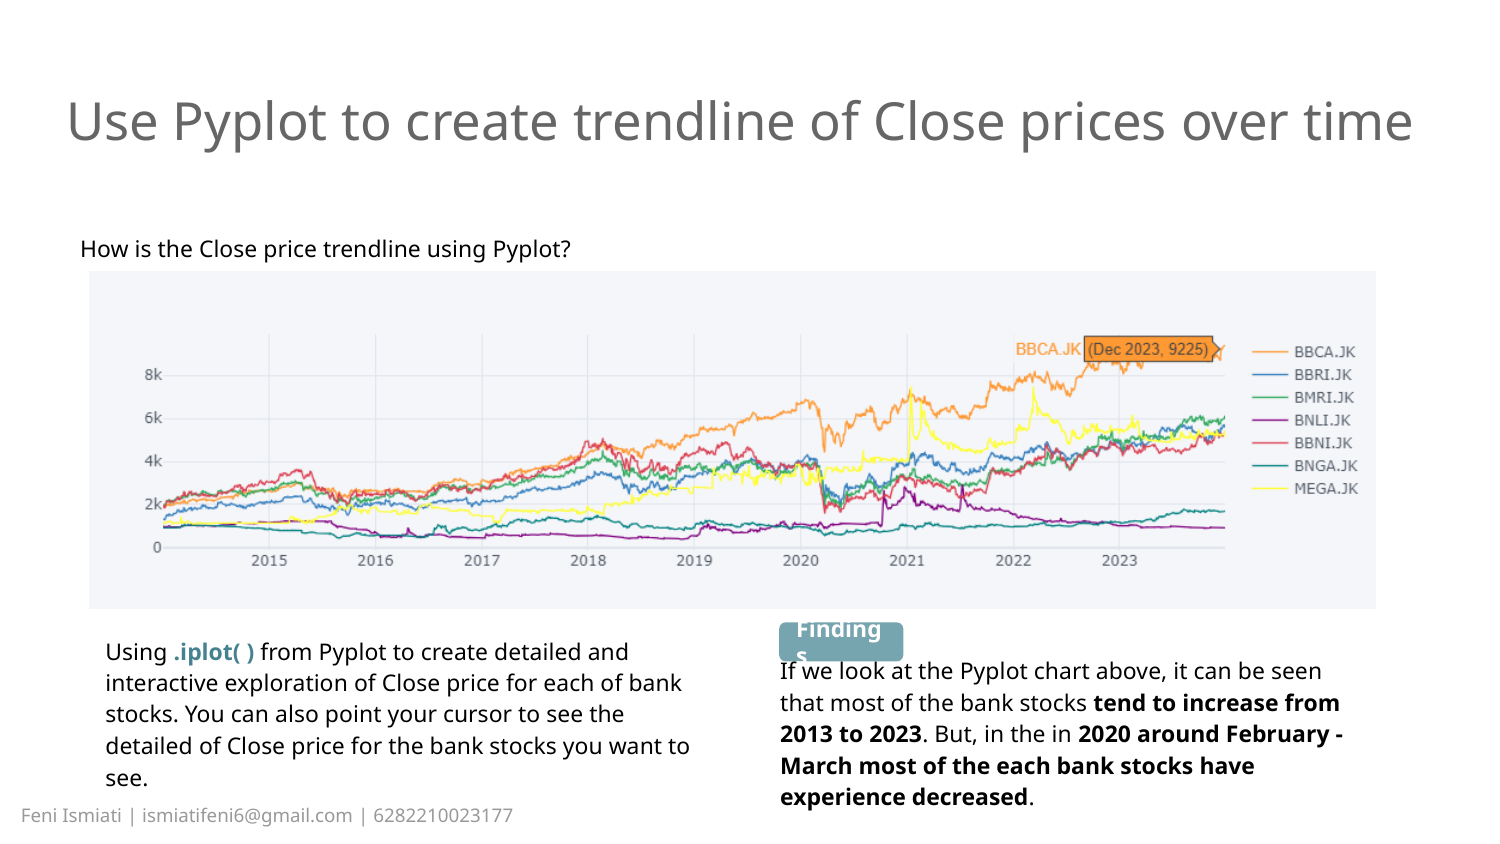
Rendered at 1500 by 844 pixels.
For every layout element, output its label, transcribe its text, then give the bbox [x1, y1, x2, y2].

text_box Findings [779, 622, 904, 661]
text_box How is the Close price trendline using Pyplot? [63, 229, 1230, 263]
text_box Using .iplot( ) from Pyplot to create detailed and interactive exploration of Close price for each of bank stocks. You can also point your cursor to see the detailed of Close price for the bank stocks you want to see. [82, 634, 722, 790]
picture [89, 271, 1376, 610]
title Use Pyplot to create trendline of Close prices over time [51, 72, 1449, 167]
text_box If we look at the Pyplot chart above, it can be seen that most of the bank stocks tend to increase from 2013 to 2023. But, in the in 2020 around February - March most of the each bank stocks have experience decreased. [758, 661, 1392, 802]
text_box Feni Ismiati | ismiatifeni6@gmail.com | 6282210023177 [4, 799, 548, 833]
